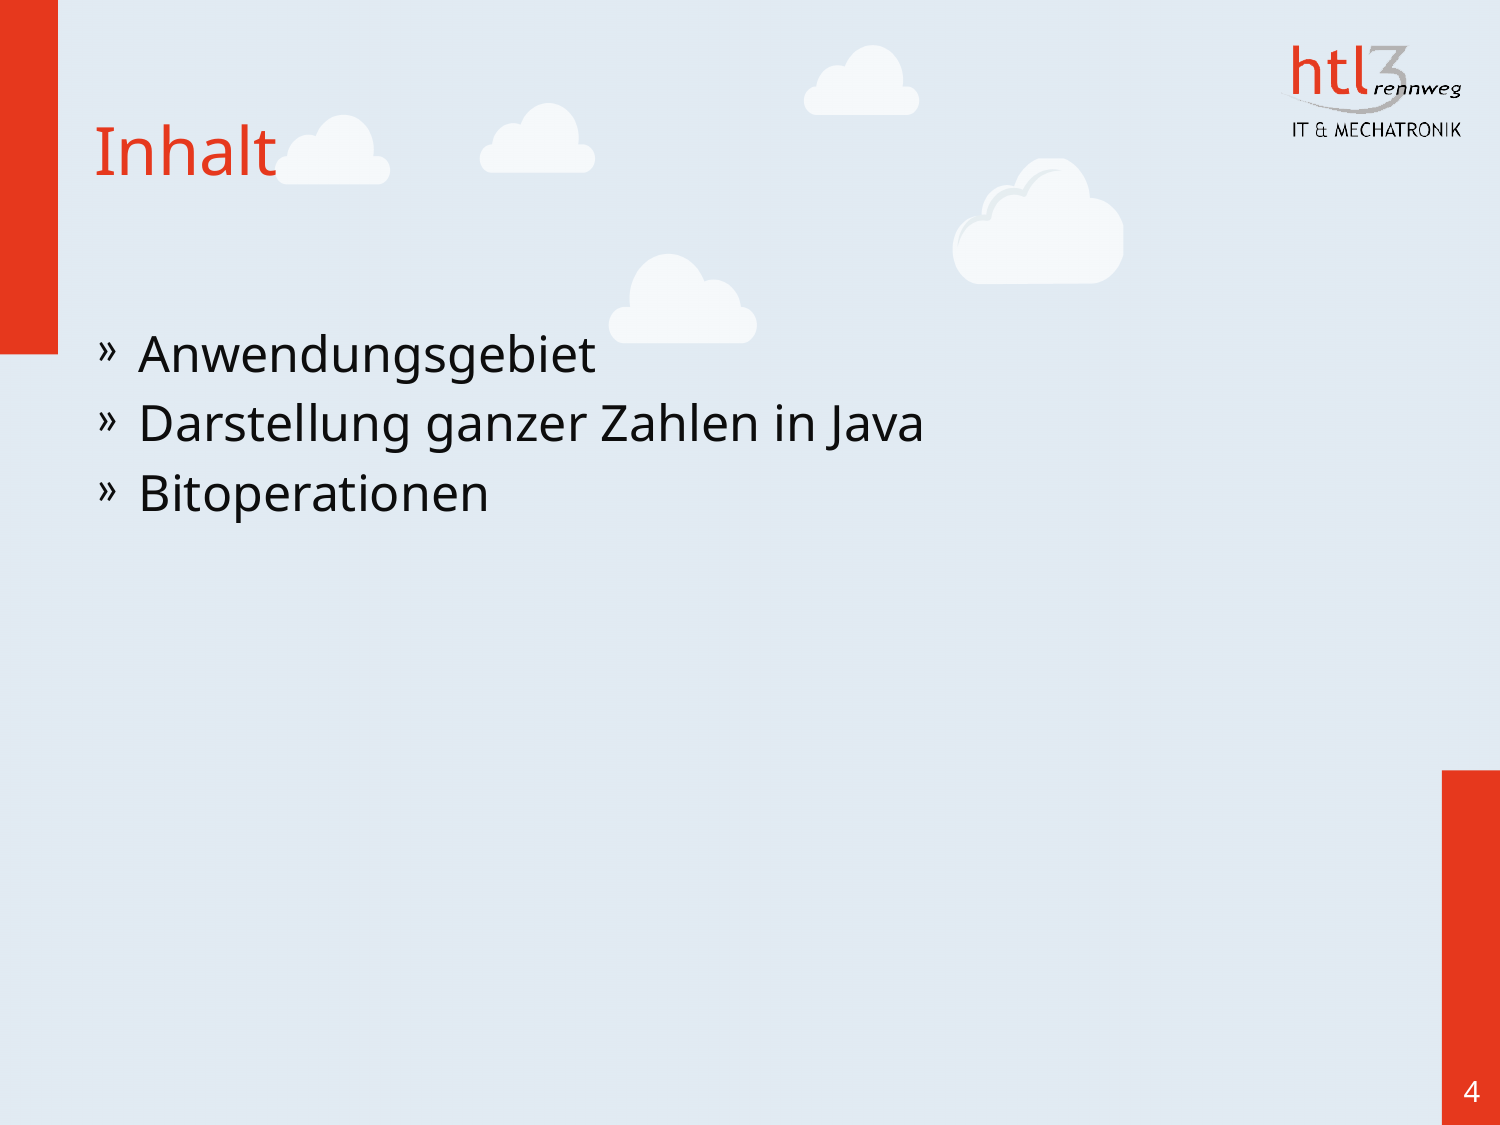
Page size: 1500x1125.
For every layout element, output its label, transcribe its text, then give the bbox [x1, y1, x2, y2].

picture [0, 0, 1500, 1125]
title Inhalt [79, 101, 1282, 197]
list Anwendungsgebiet Darstellung ganzer Zahlen in Java Bitoperationen [79, 314, 1459, 1034]
